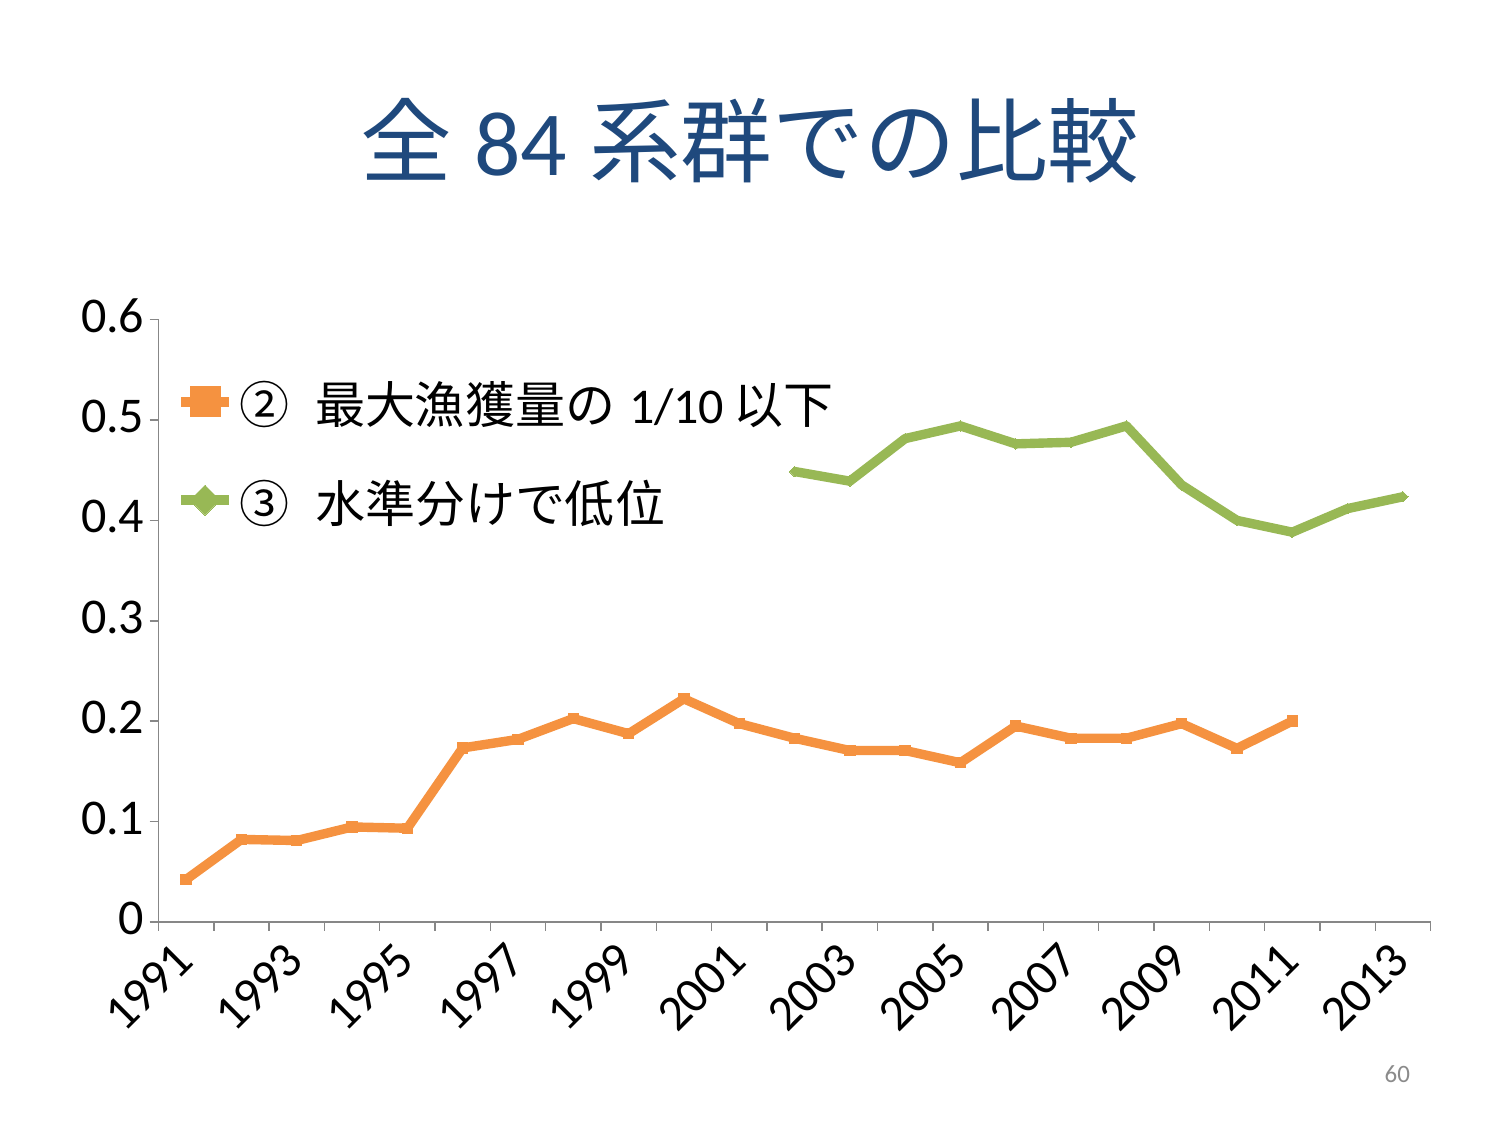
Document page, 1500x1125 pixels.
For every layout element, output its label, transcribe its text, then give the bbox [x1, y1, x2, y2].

slide_number 60 [1074, 1066, 1425, 1103]
title 全84系群での比較 [75, 45, 1425, 233]
chart [52, 278, 1459, 1059]
